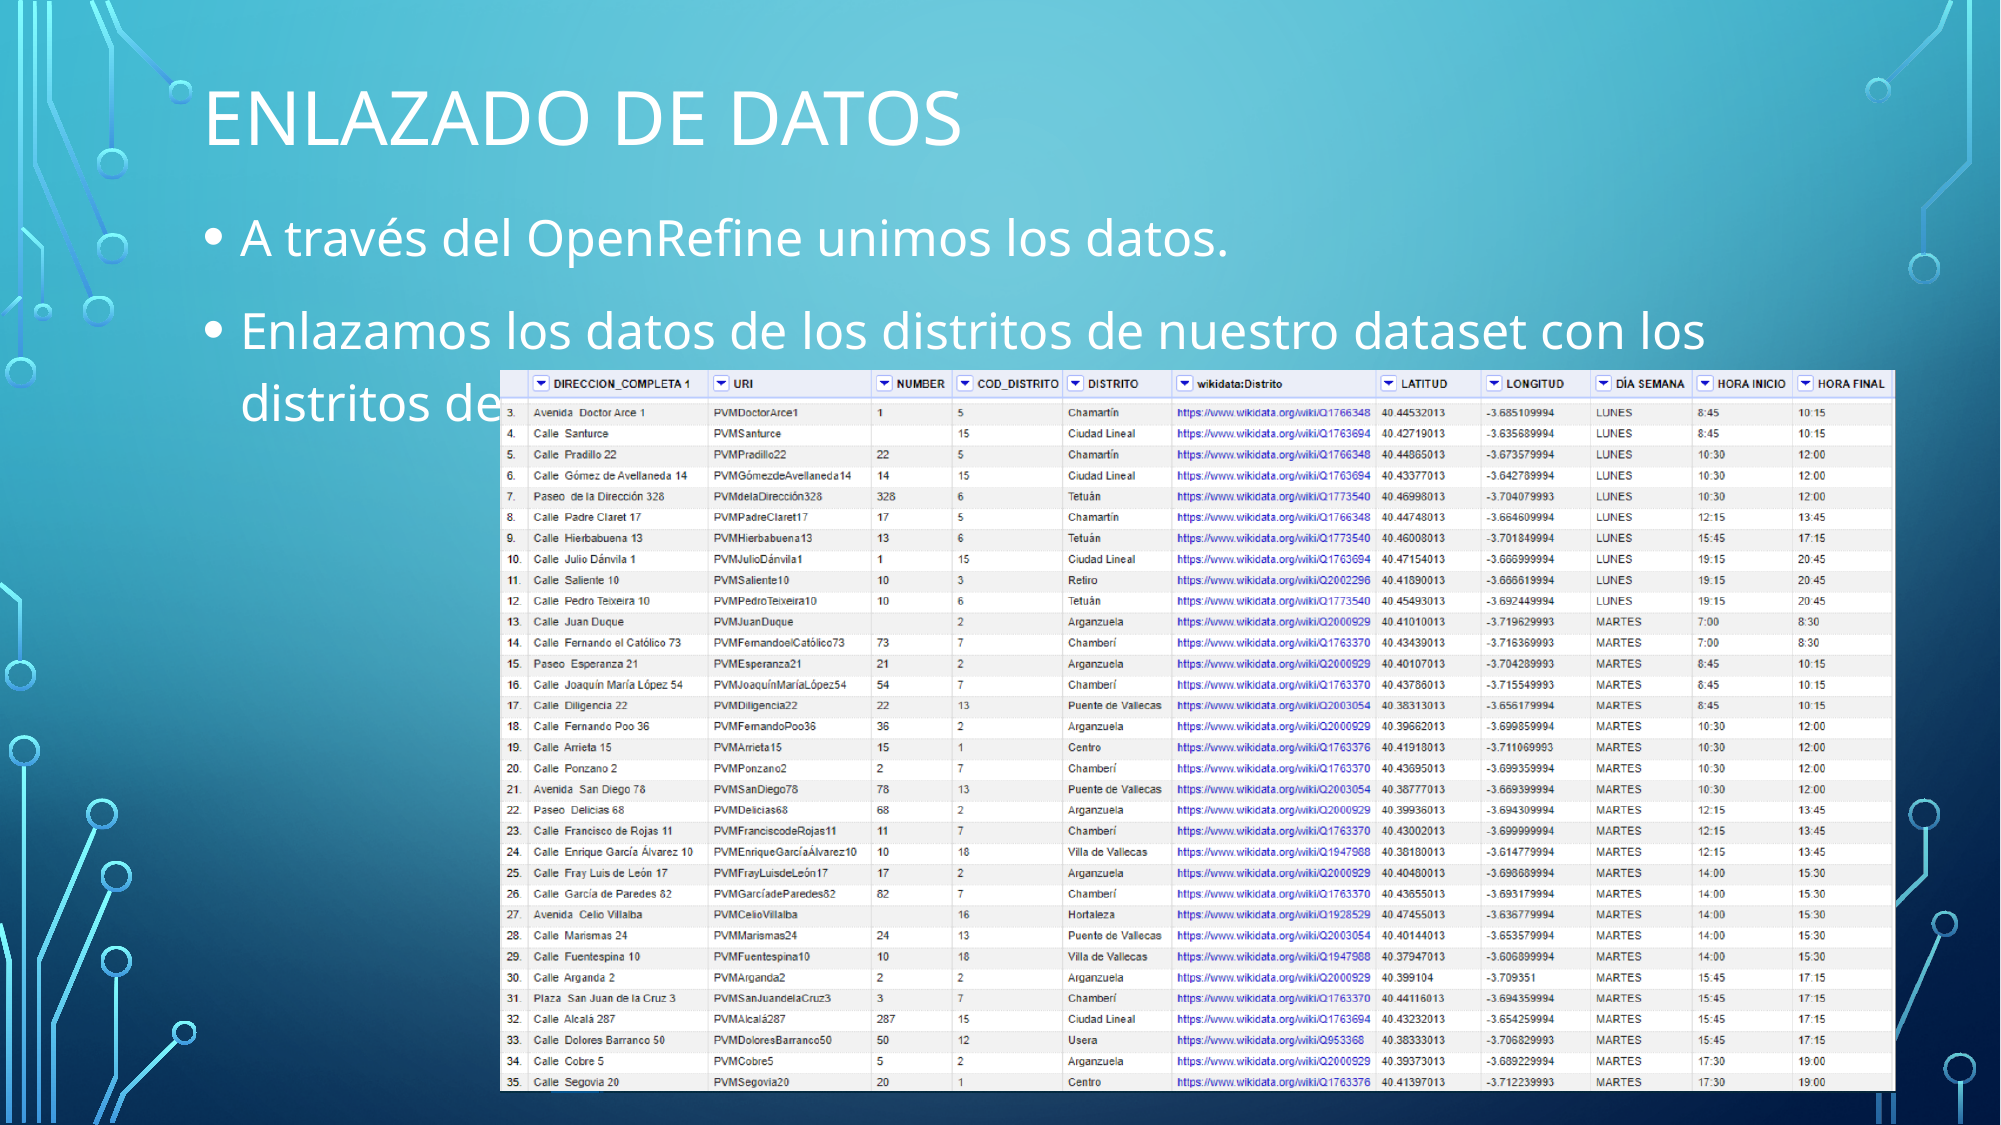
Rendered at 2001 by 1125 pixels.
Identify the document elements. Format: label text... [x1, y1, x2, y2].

picture [499, 370, 1896, 1093]
list A través del OpenRefine unimos los datos. Enlazamos los datos de los distritos de nuestro dataset con los distritos de WikiData. [187, 186, 1813, 768]
title Enlazado de datos [187, 0, 1813, 186]
